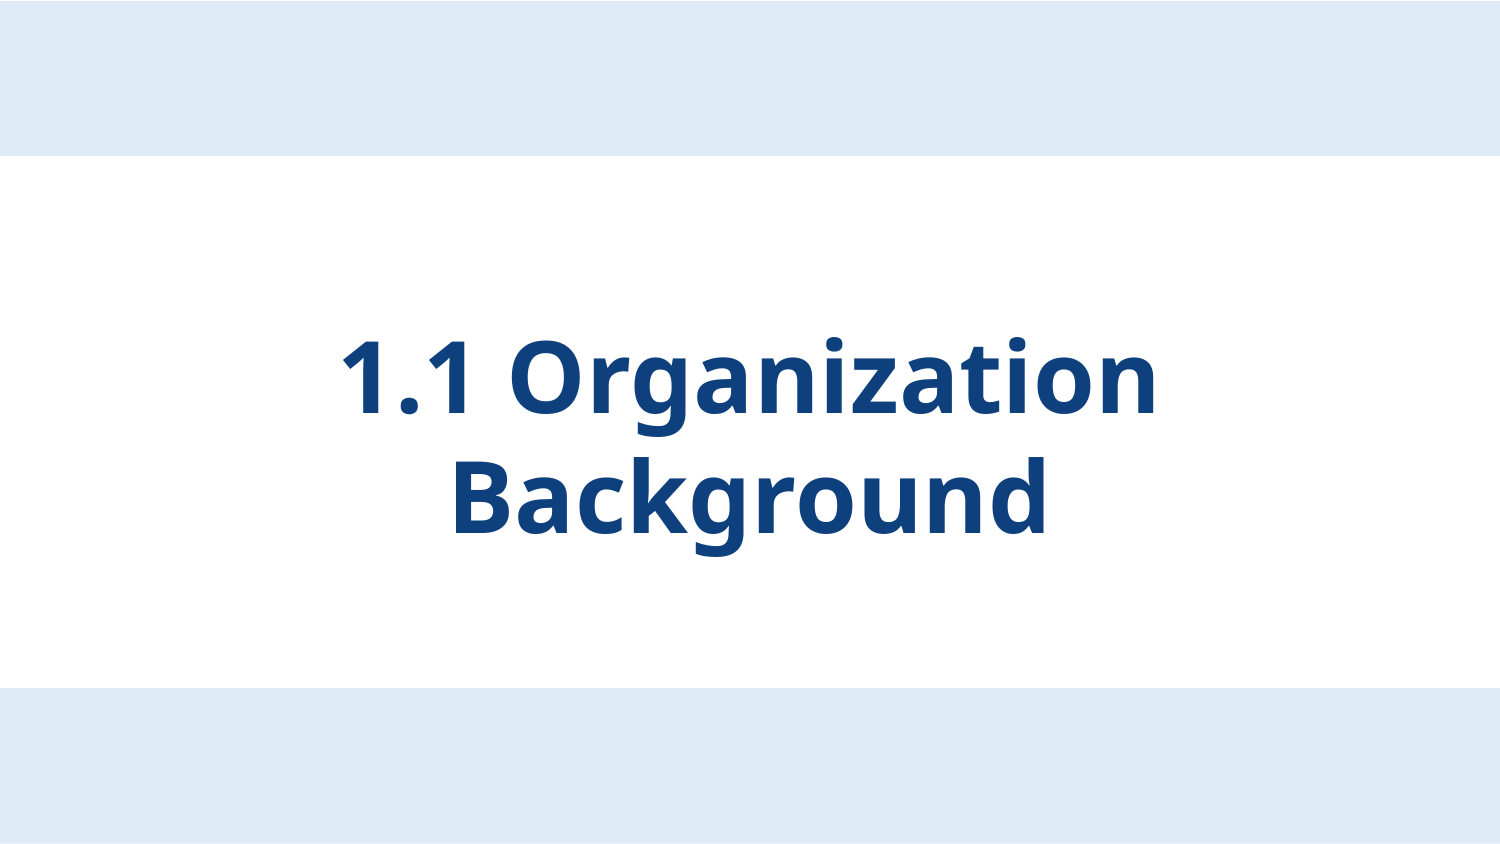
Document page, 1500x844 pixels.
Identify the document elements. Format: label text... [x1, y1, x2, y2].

text_box [0, 1, 1500, 156]
text_box [0, 156, 1500, 688]
title 1.1 Organization Background [51, 299, 1449, 546]
text_box [0, 688, 1500, 844]
